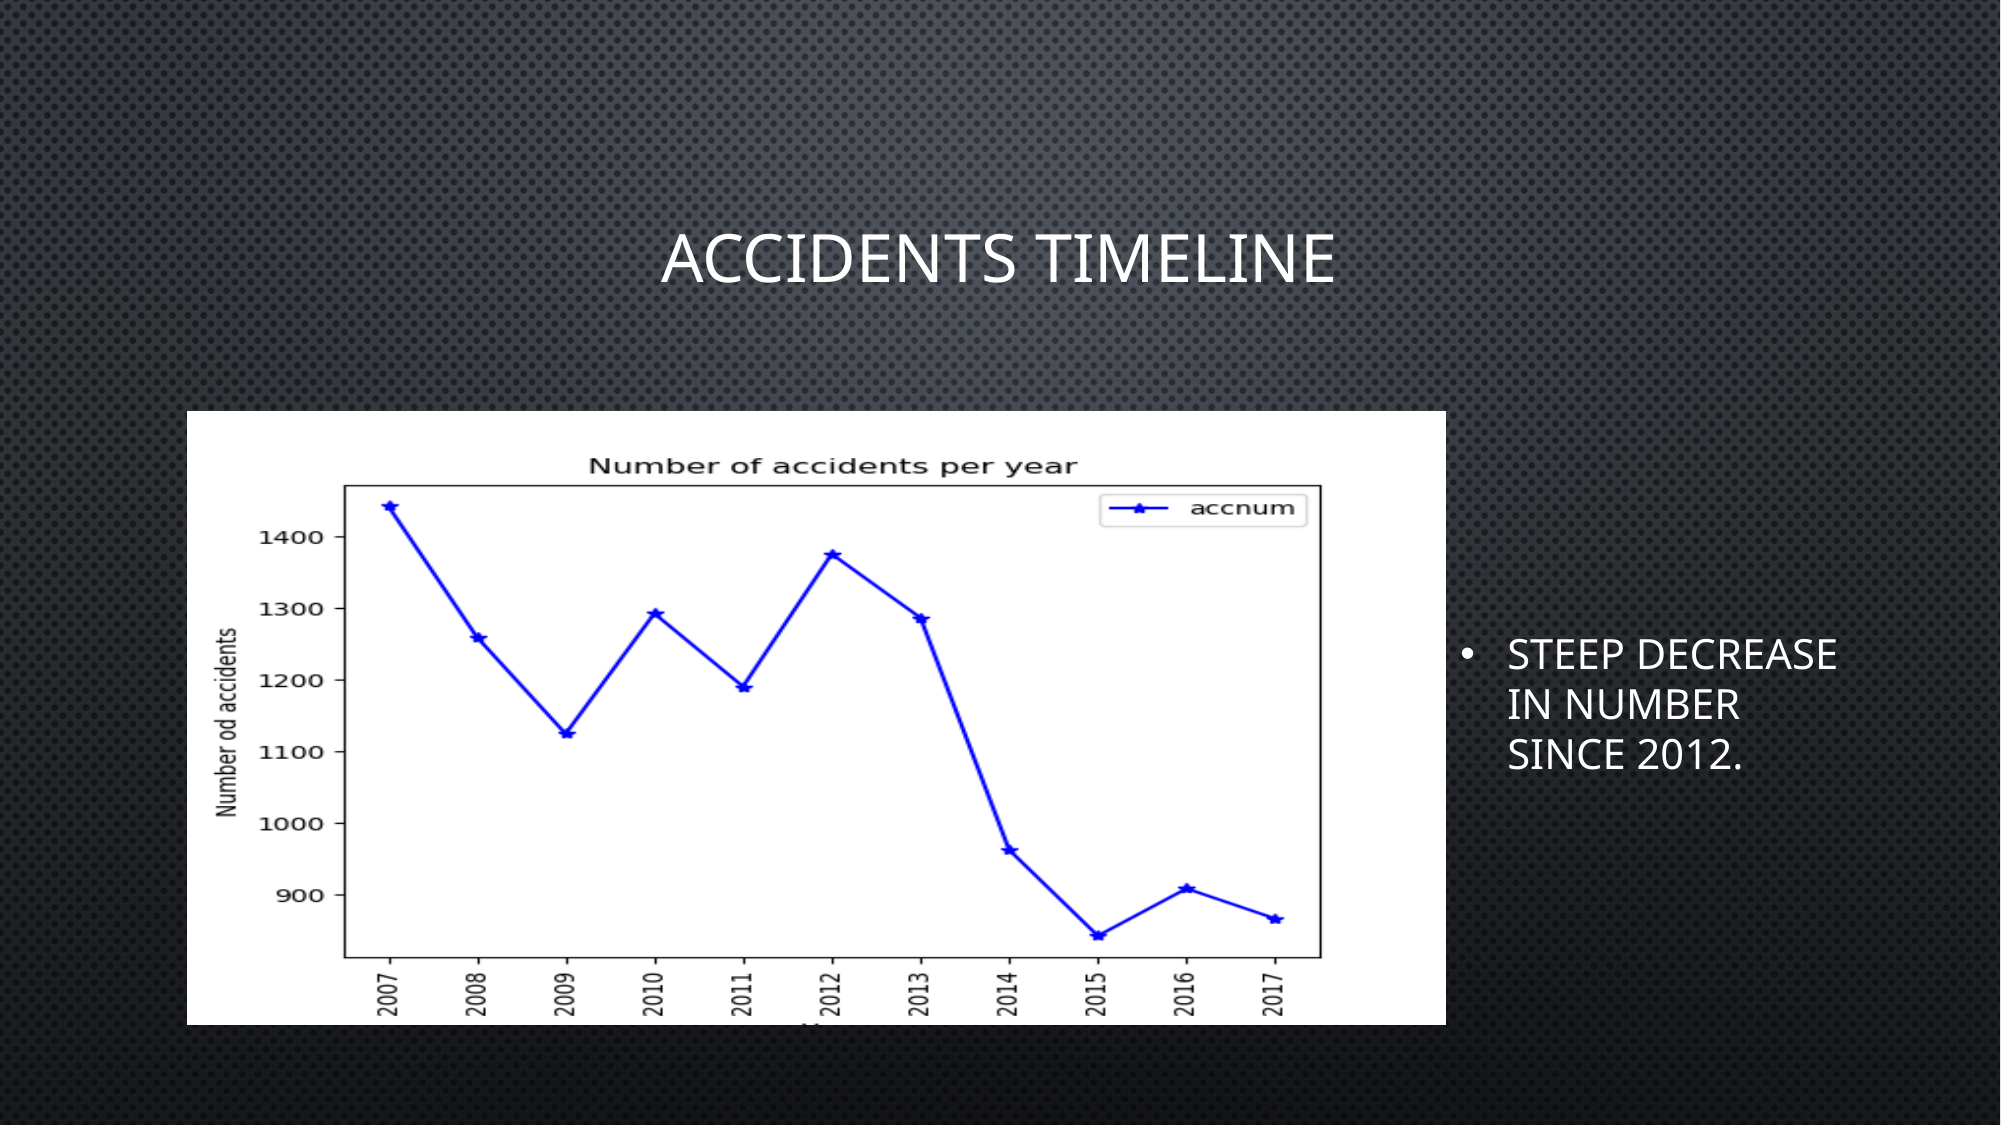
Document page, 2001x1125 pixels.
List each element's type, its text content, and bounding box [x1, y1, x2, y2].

list Steep decrease in number since 2012. [1446, 437, 1879, 969]
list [186, 411, 1446, 1026]
title Accidents Timeline [187, 99, 1813, 413]
